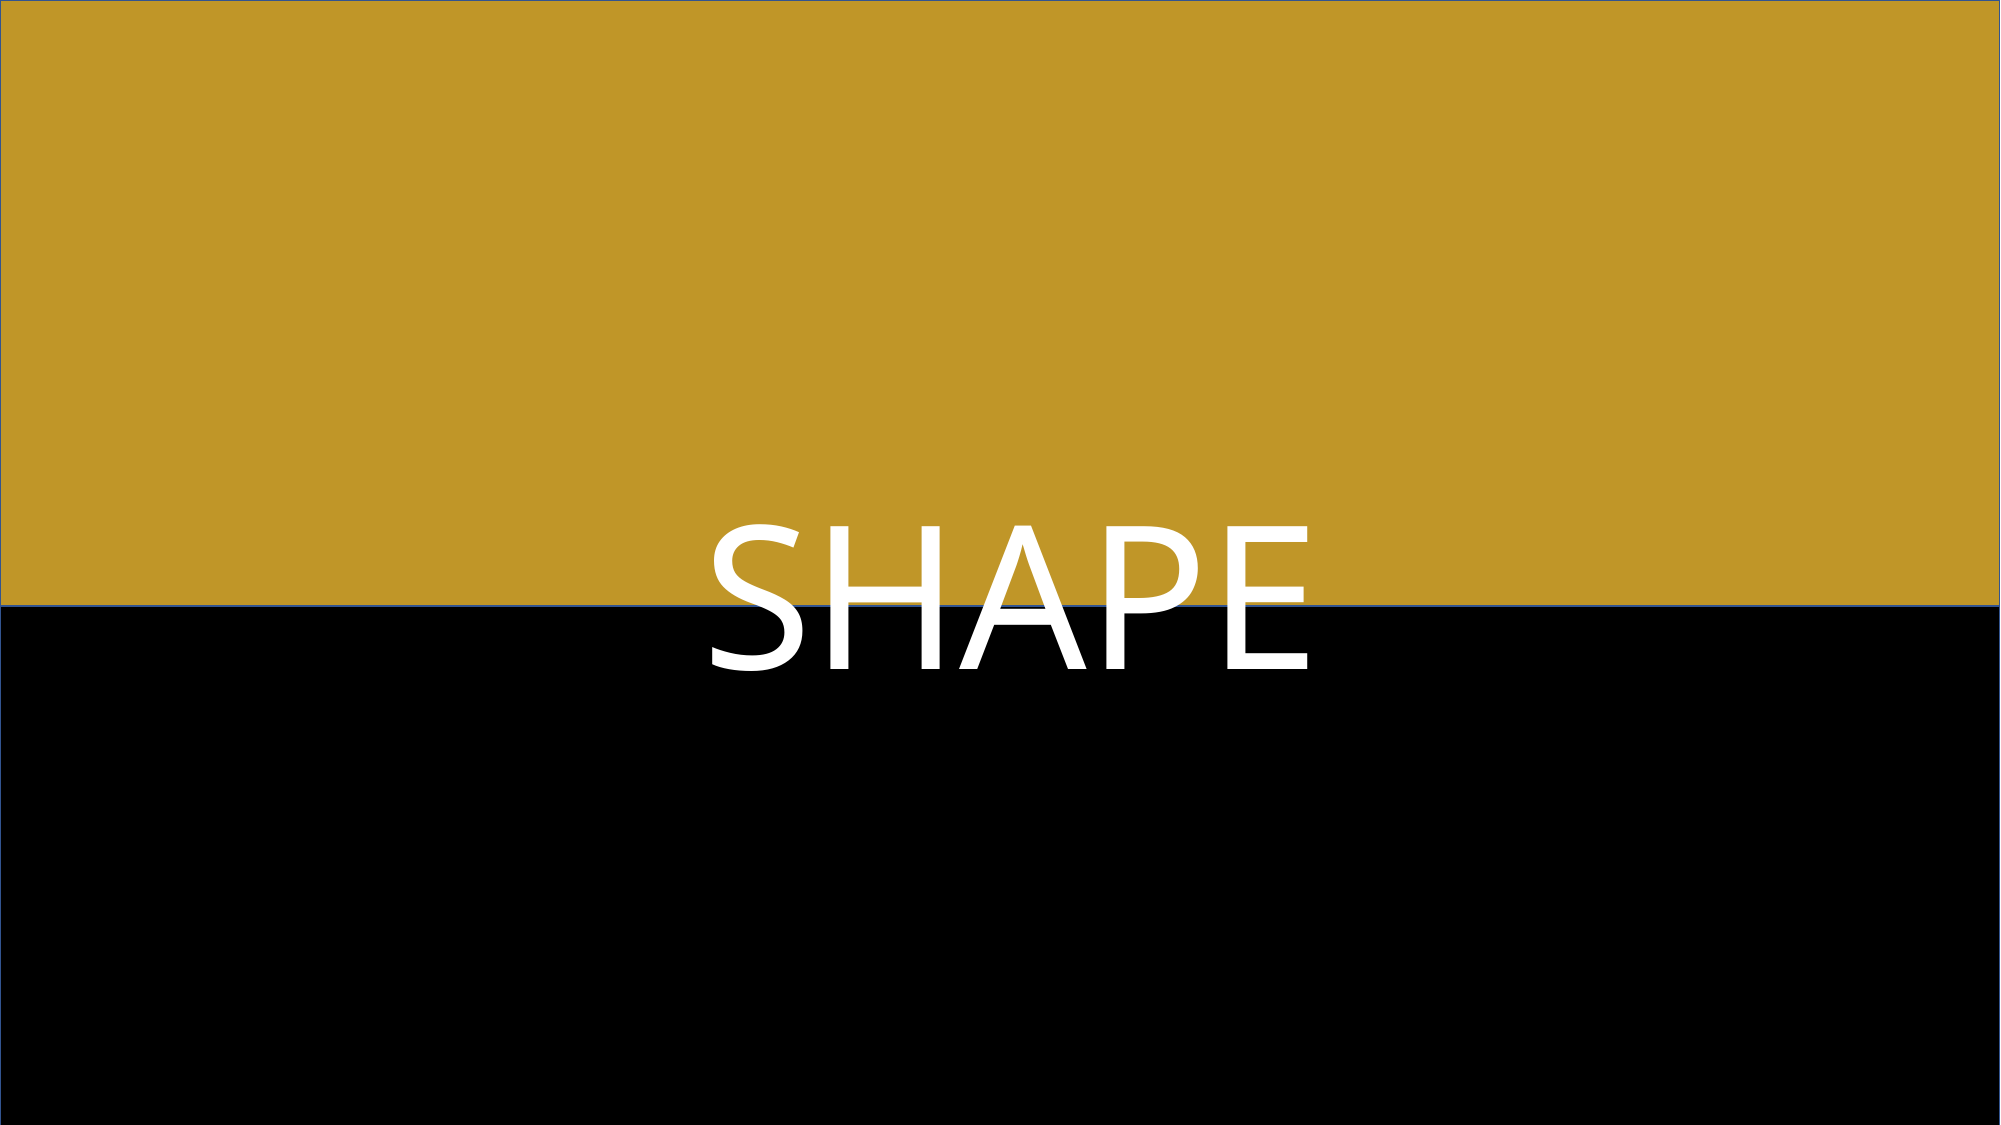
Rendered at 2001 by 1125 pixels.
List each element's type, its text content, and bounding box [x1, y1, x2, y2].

text_box [0, 605, 2000, 1125]
text_box [0, 0, 2000, 605]
text_box SHAPE [687, 462, 1452, 718]
